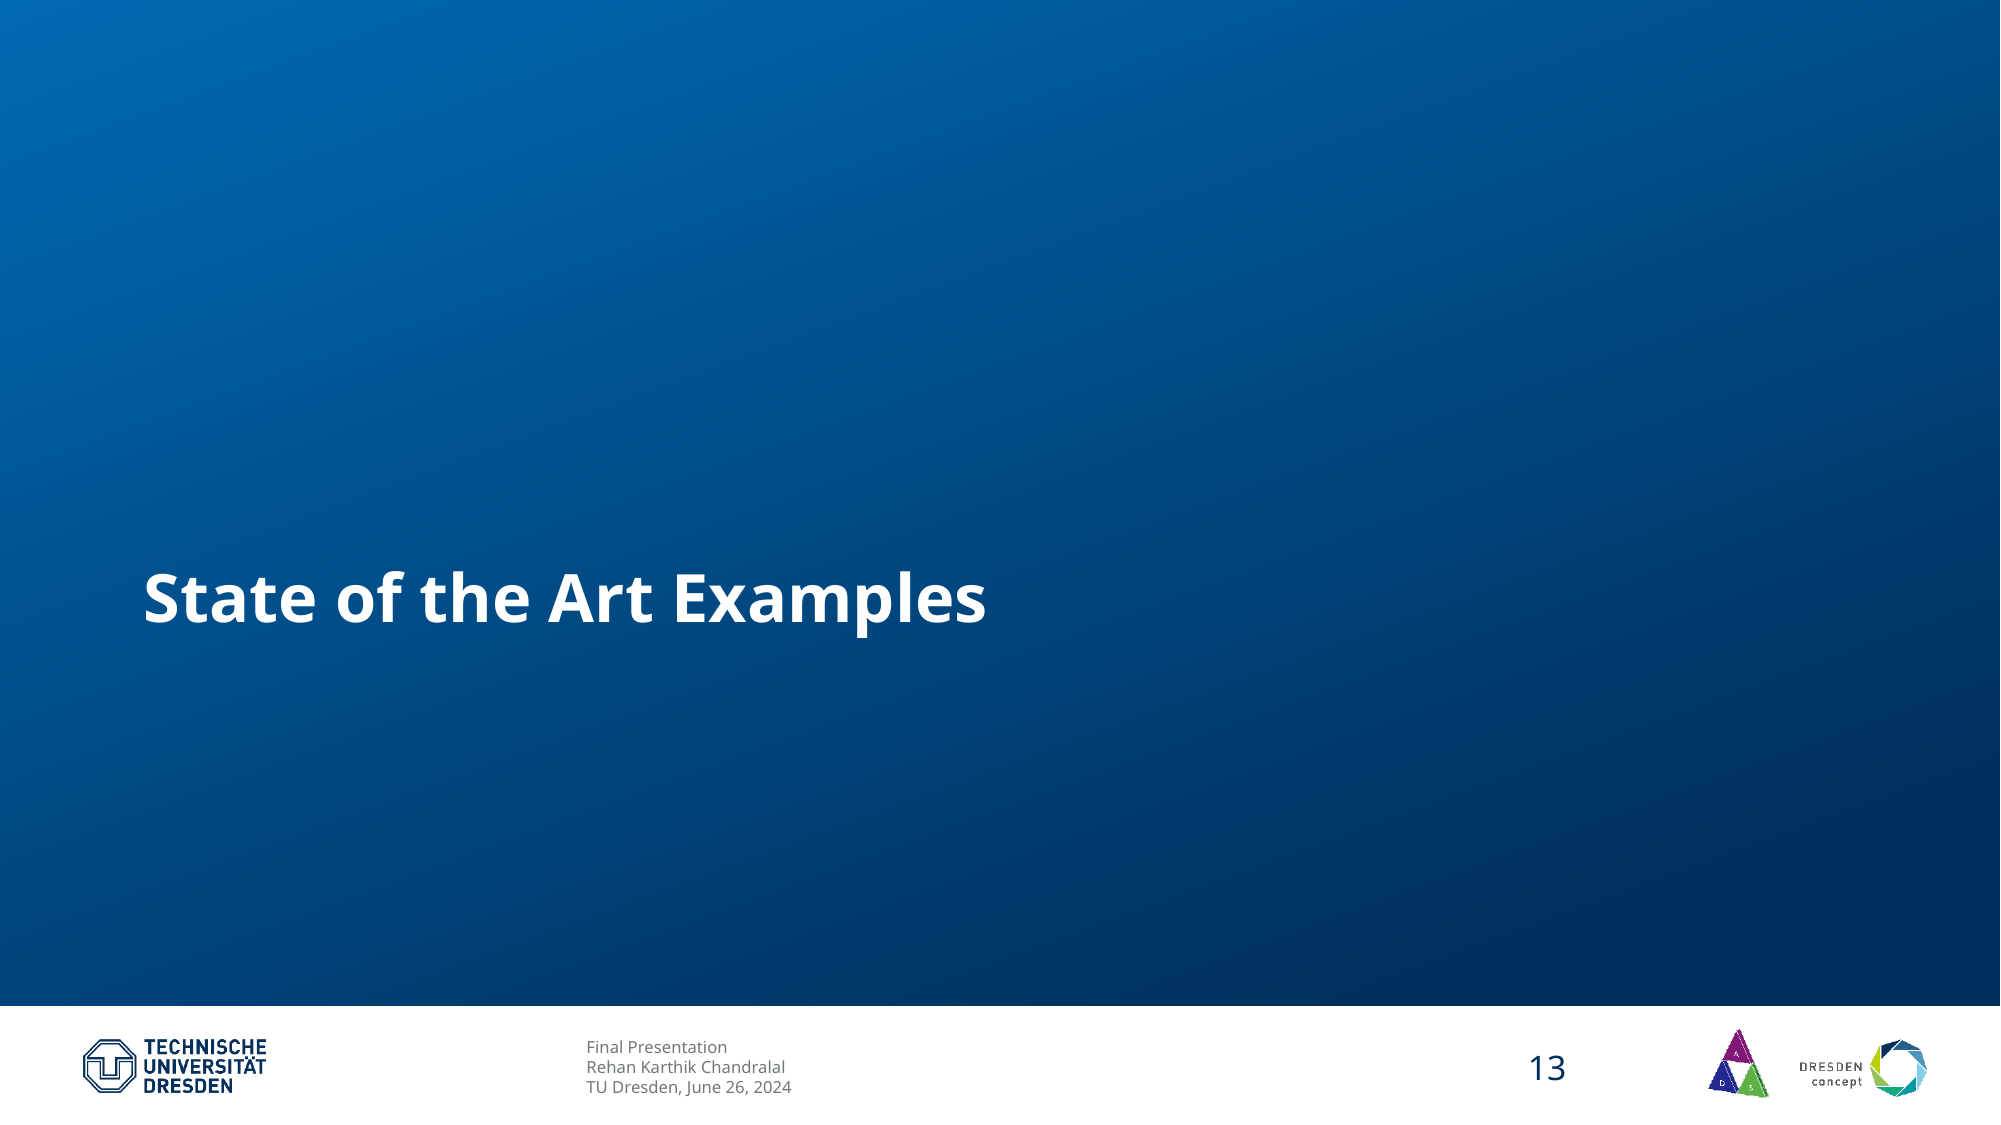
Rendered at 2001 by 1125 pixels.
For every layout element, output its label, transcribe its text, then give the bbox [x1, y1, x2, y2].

picture [1800, 1039, 1927, 1097]
picture [83, 1039, 266, 1093]
title State of the Art Examples [143, 555, 1880, 753]
picture [1707, 1028, 1769, 1098]
